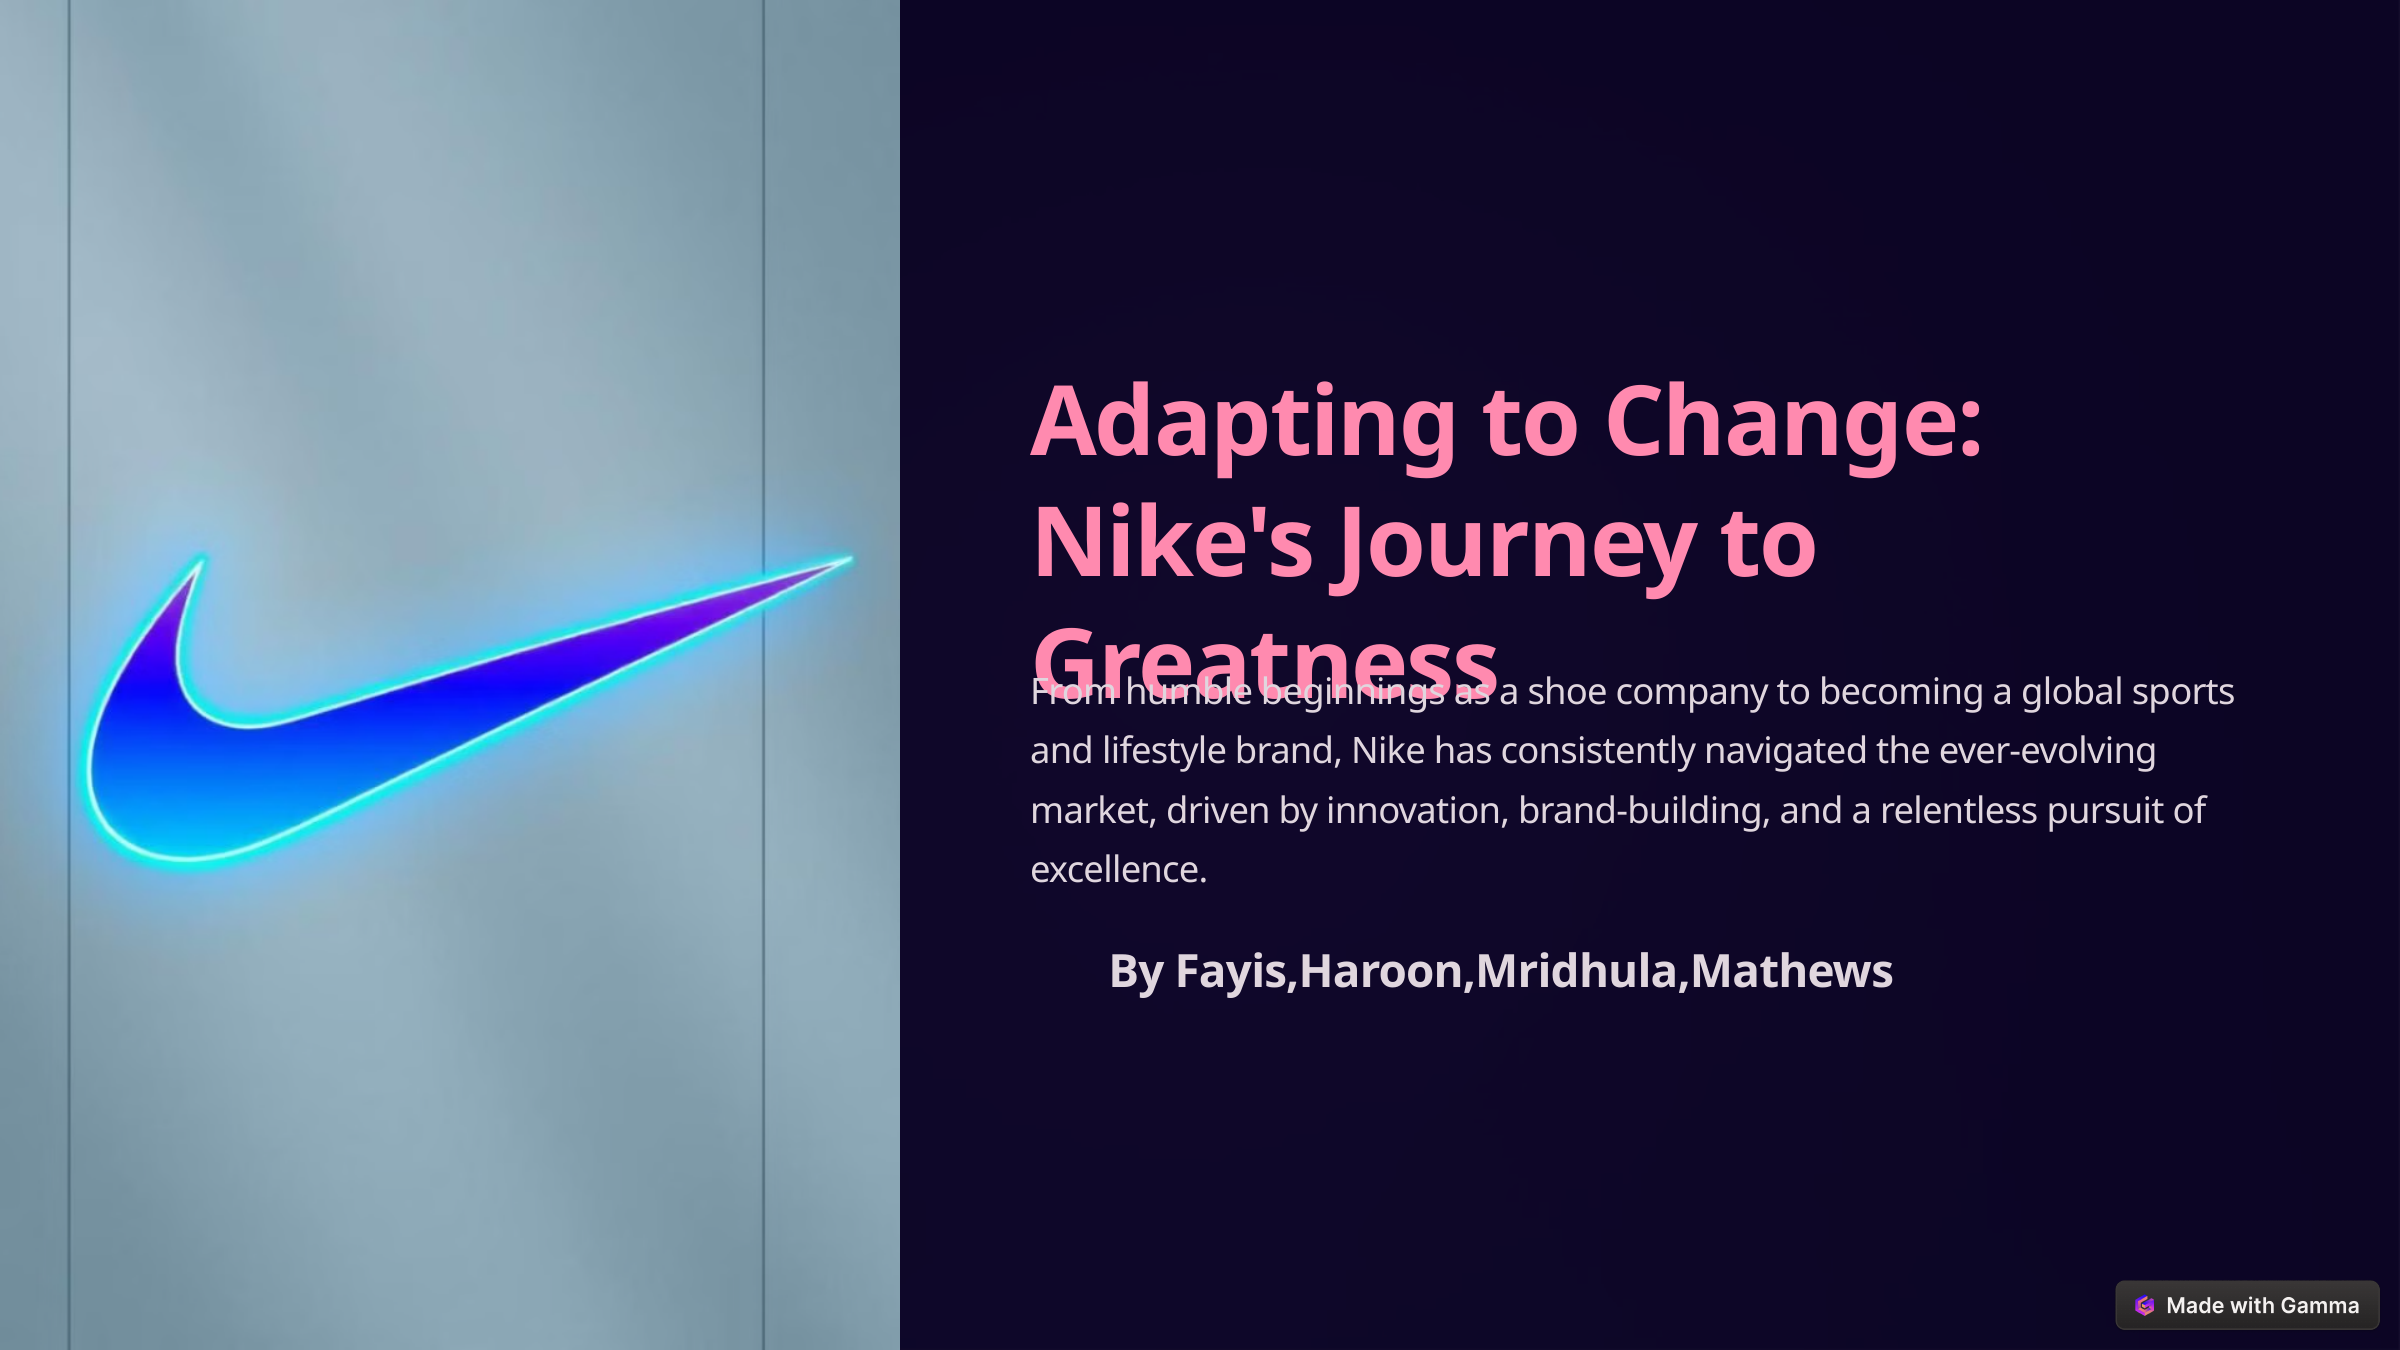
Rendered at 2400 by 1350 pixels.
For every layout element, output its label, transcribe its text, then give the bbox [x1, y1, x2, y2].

picture [0, 0, 900, 1350]
text_box From humble beginnings as a shoe company to becoming a global sports and lifestyle brand, Nike has consistently navigated the ever-evolving market, driven by innovation, brand-building, and a relentless pursuit of excellence. [1030, 652, 2270, 891]
text_box Adapting to Change: Nike's Journey to Greatness [1030, 352, 2270, 597]
text_box By Fayis,Haroon,Mridhula,Mathews [1108, 932, 1925, 998]
picture [2106, 1271, 2389, 1339]
